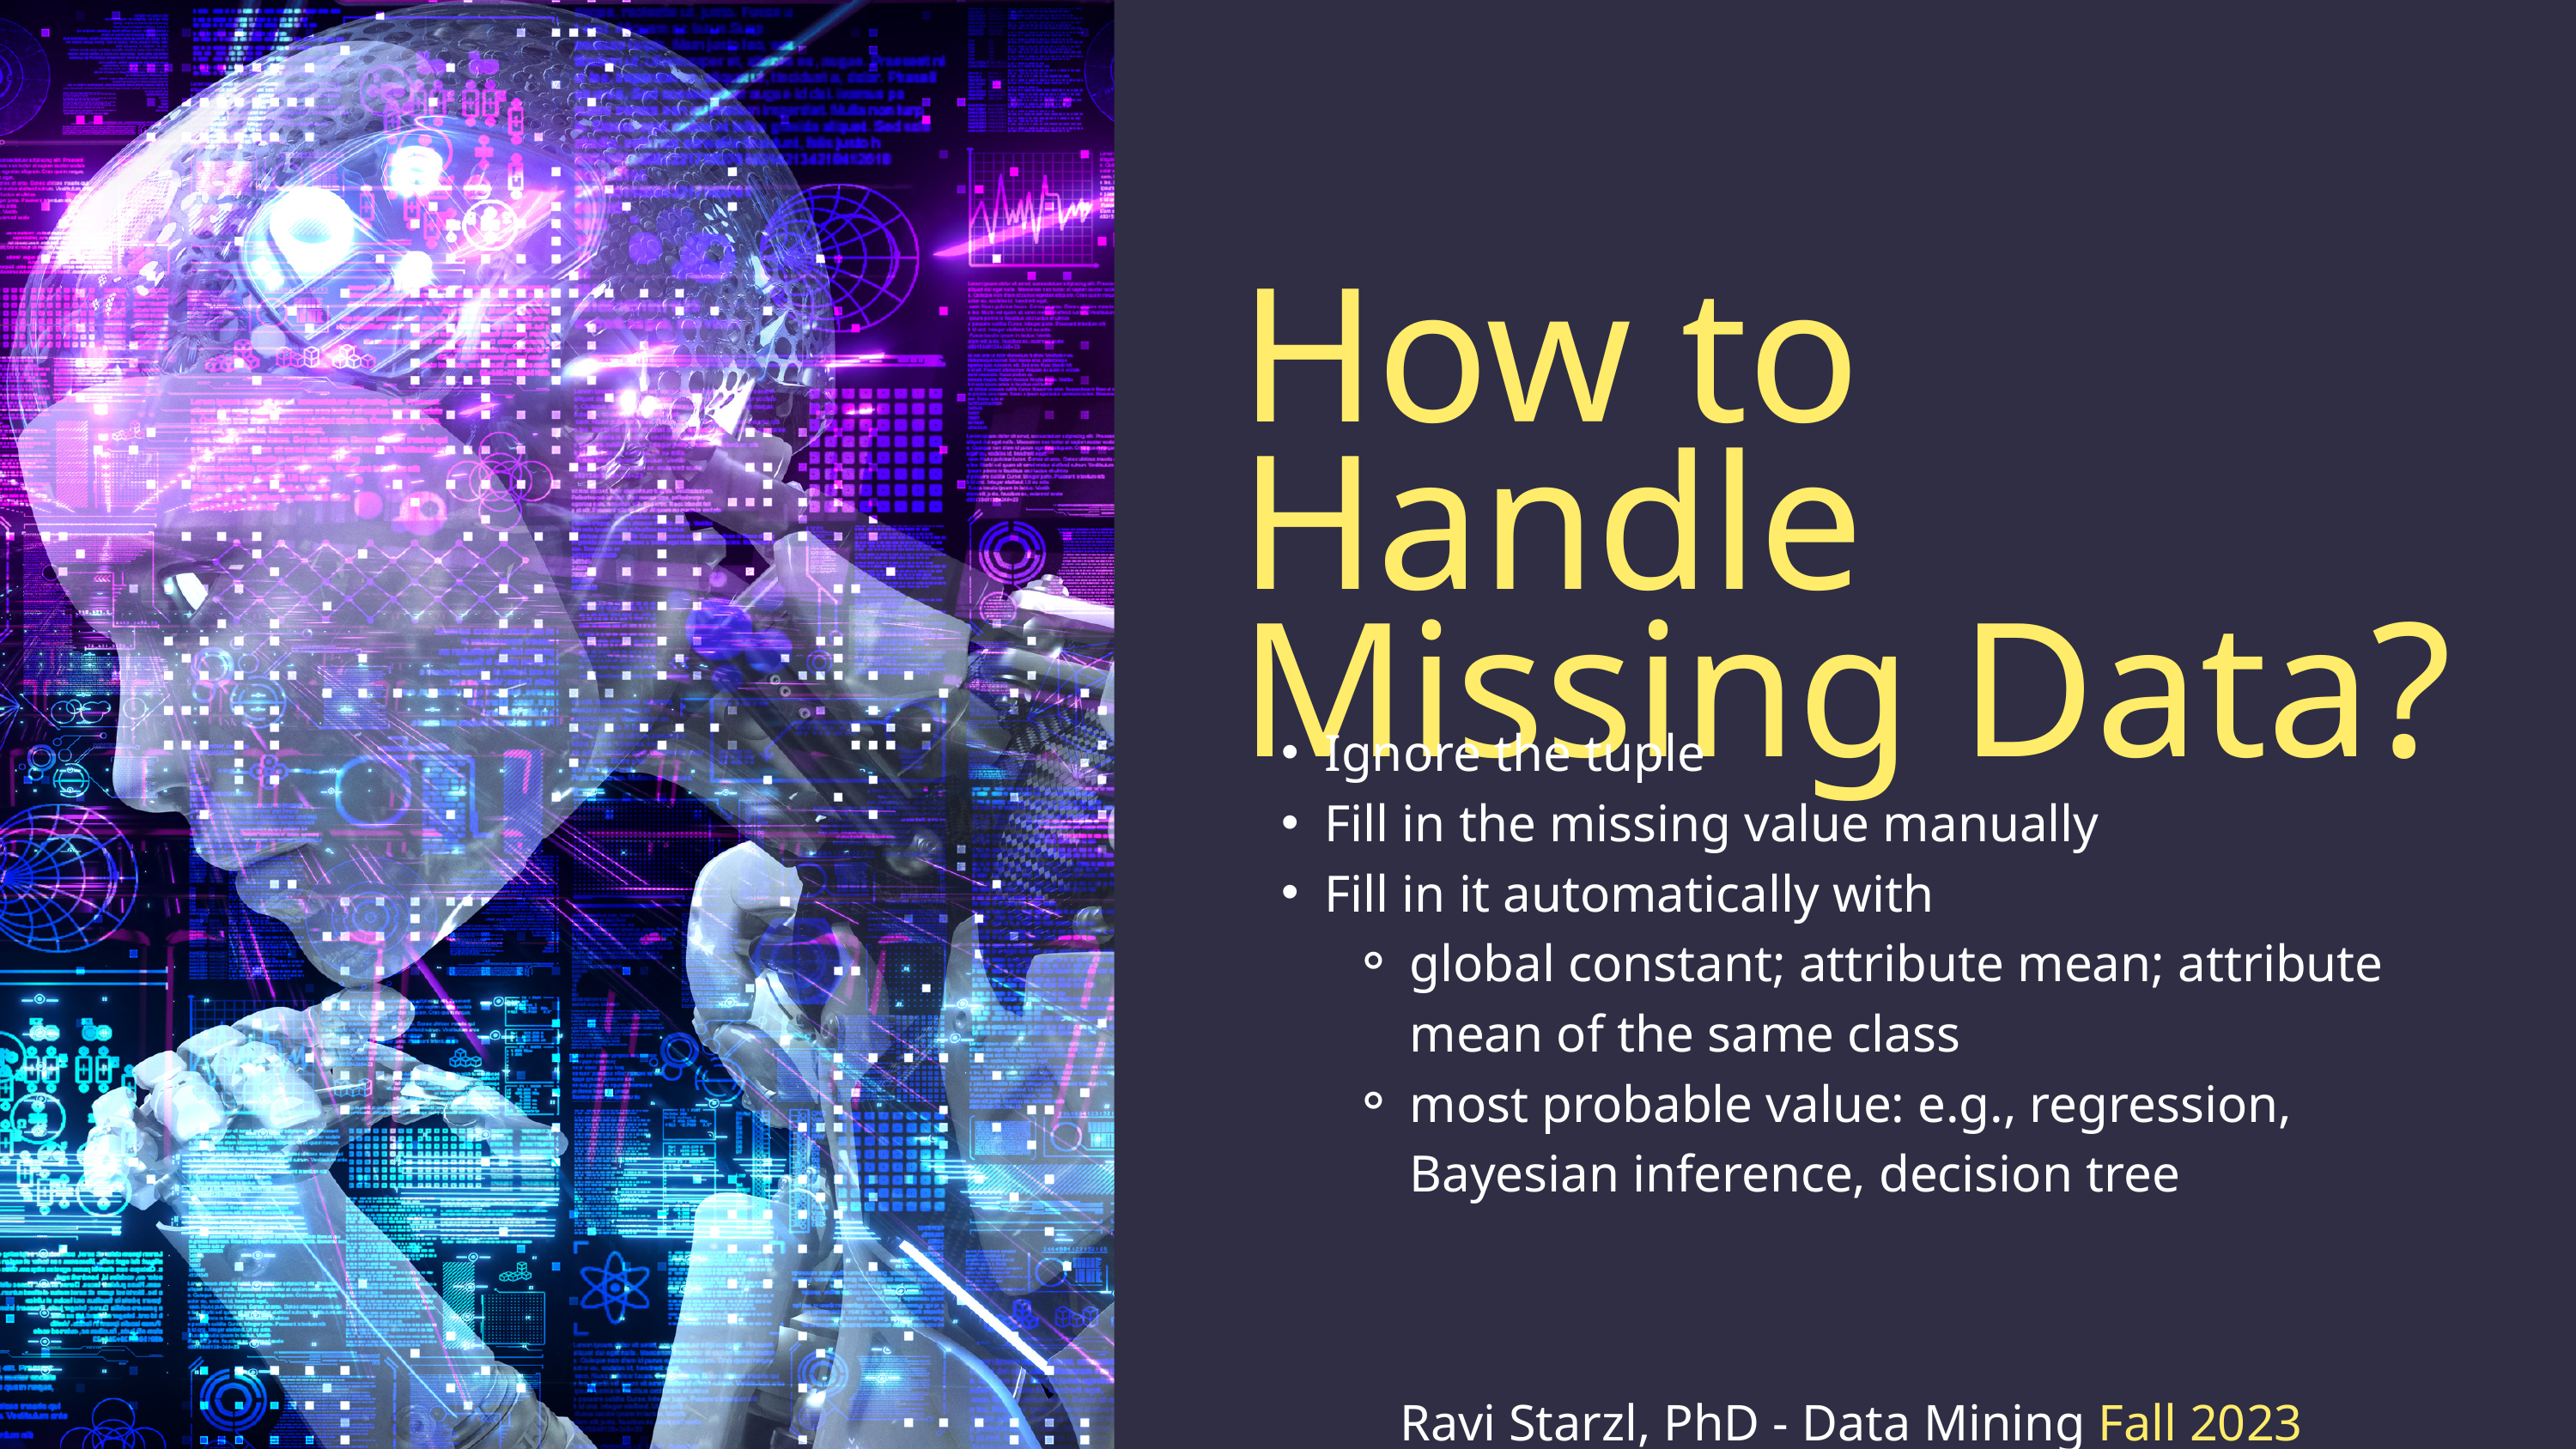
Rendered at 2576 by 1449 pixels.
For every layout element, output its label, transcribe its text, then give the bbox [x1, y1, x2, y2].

text_box Ravi Starzl, PhD - Data Mining Fall 2023 [1381, 1381, 2322, 1449]
text_box How to Handle Missing Data? [1239, 291, 2512, 711]
text_box Ignore the tuple Fill in the missing value manually Fill in it automatically with global constant; attribute mean; attribute mean of the same class most probable value: e.g., regression, Bayesian inference, decision tree [1239, 711, 2512, 1203]
text_box [0, 0, 1115, 1449]
